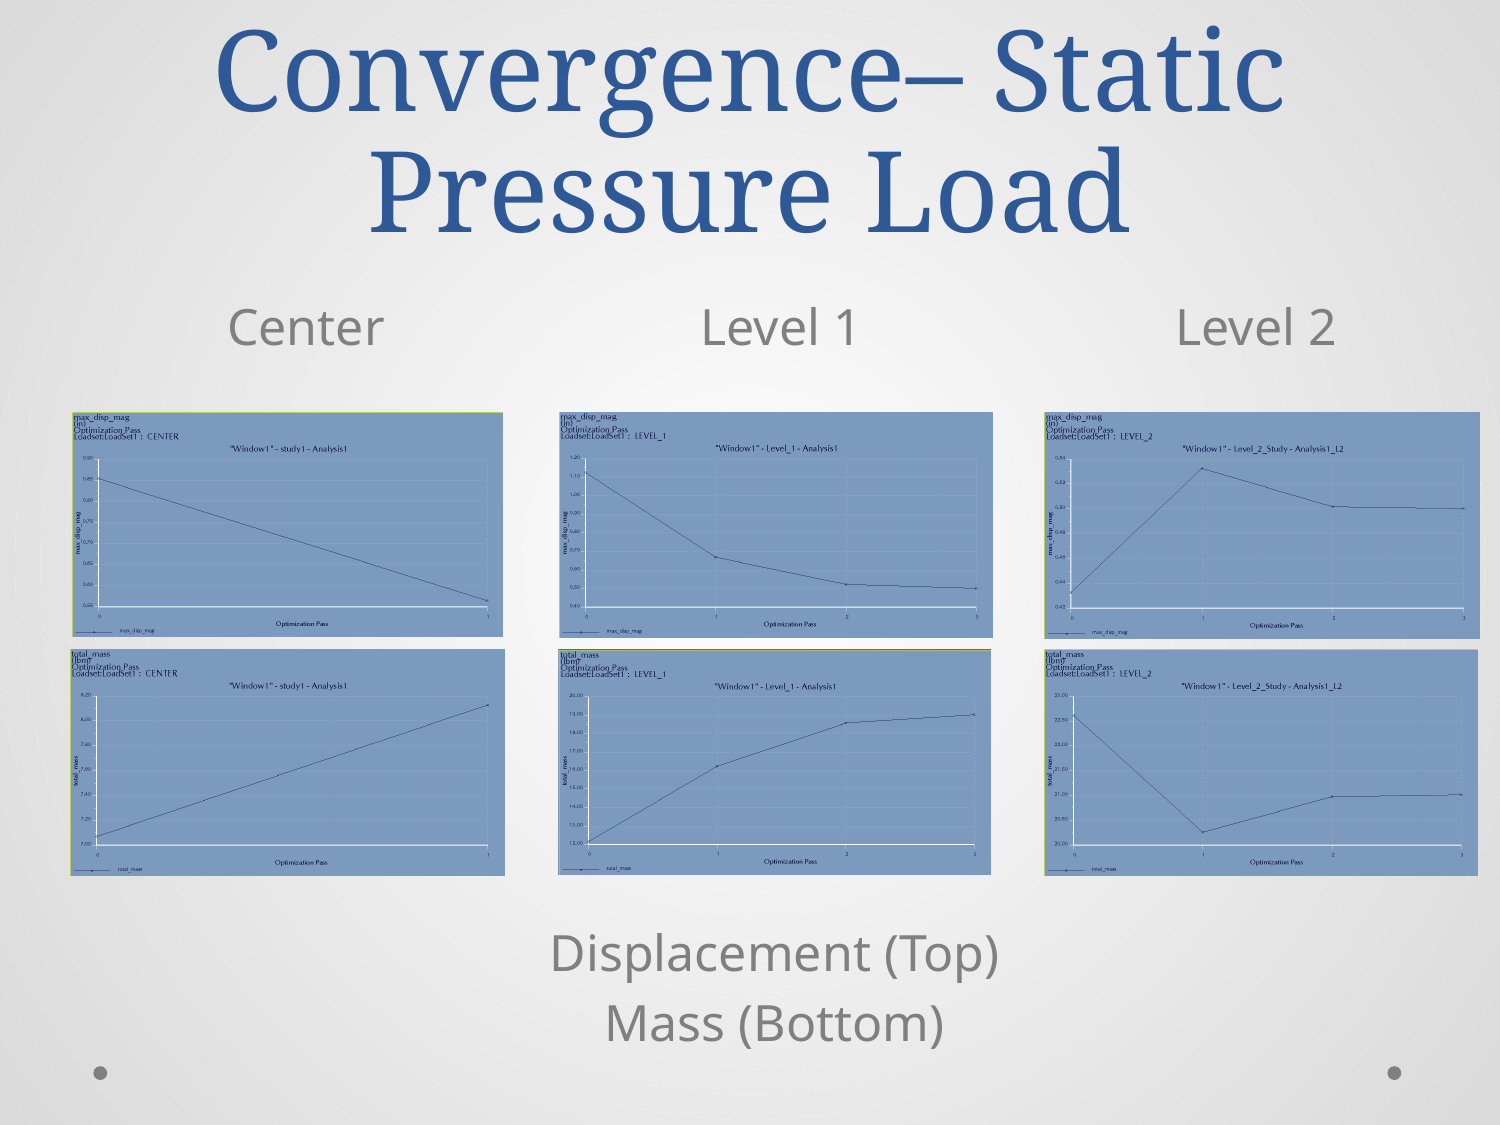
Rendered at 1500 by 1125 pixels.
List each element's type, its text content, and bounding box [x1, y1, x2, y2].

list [1044, 649, 1478, 876]
list Center [75, 262, 538, 363]
list Level 2 [1025, 262, 1488, 363]
title Convergence– Static Pressure Load [75, 0, 1425, 263]
picture [69, 649, 505, 876]
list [71, 412, 504, 637]
text_box Displacement (Top) Mass (Bottom) [399, 914, 1150, 1059]
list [1044, 412, 1481, 639]
picture [558, 412, 993, 638]
picture [558, 649, 992, 876]
list Level 1 [549, 262, 1013, 363]
